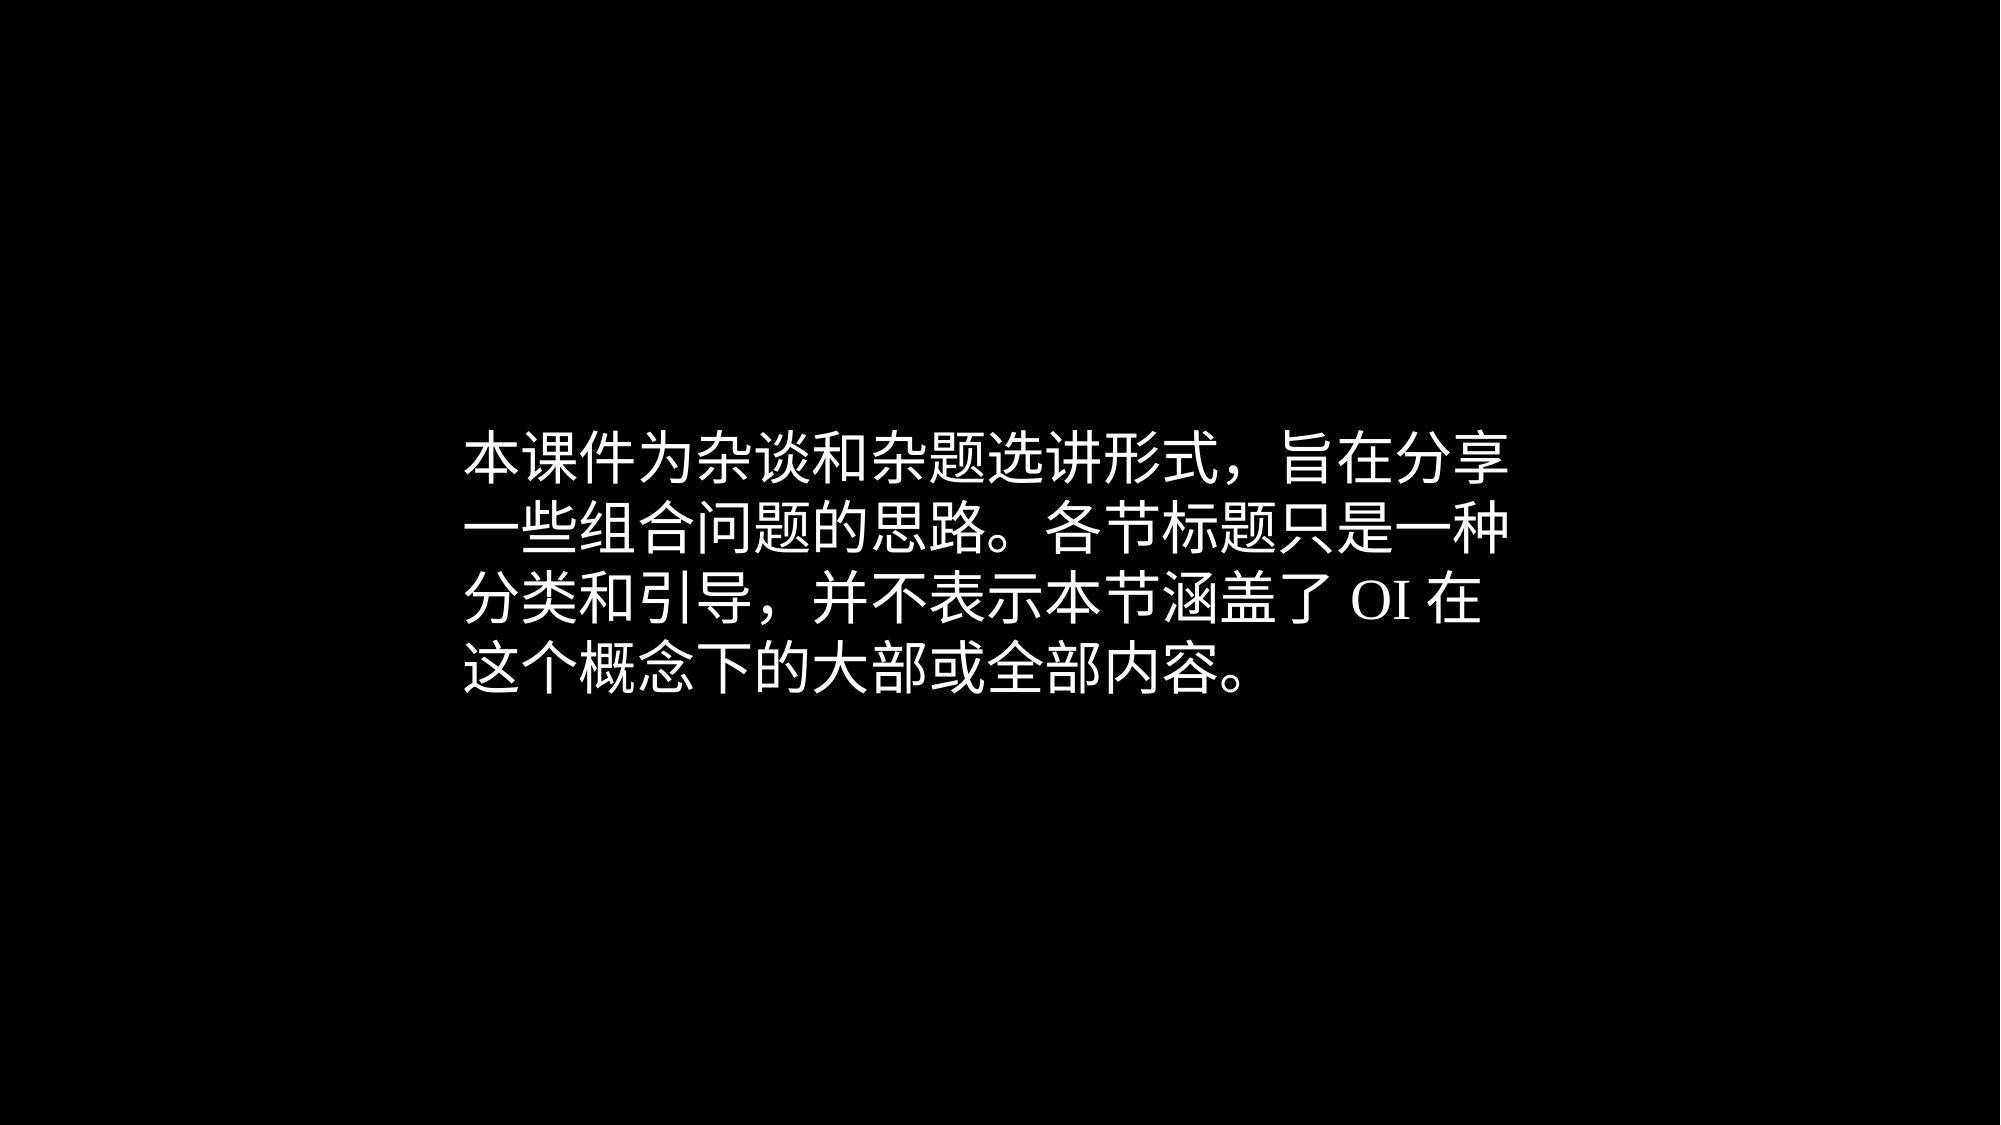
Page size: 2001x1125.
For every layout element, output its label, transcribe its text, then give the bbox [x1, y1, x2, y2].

text_box 本课件为杂谈和杂题选讲形式，旨在分享一些组合问题的思路。各节标题只是一种分类和引导，并不表示本节涵盖了OI在这个概念下的大部或全部内容。 [447, 413, 1553, 709]
